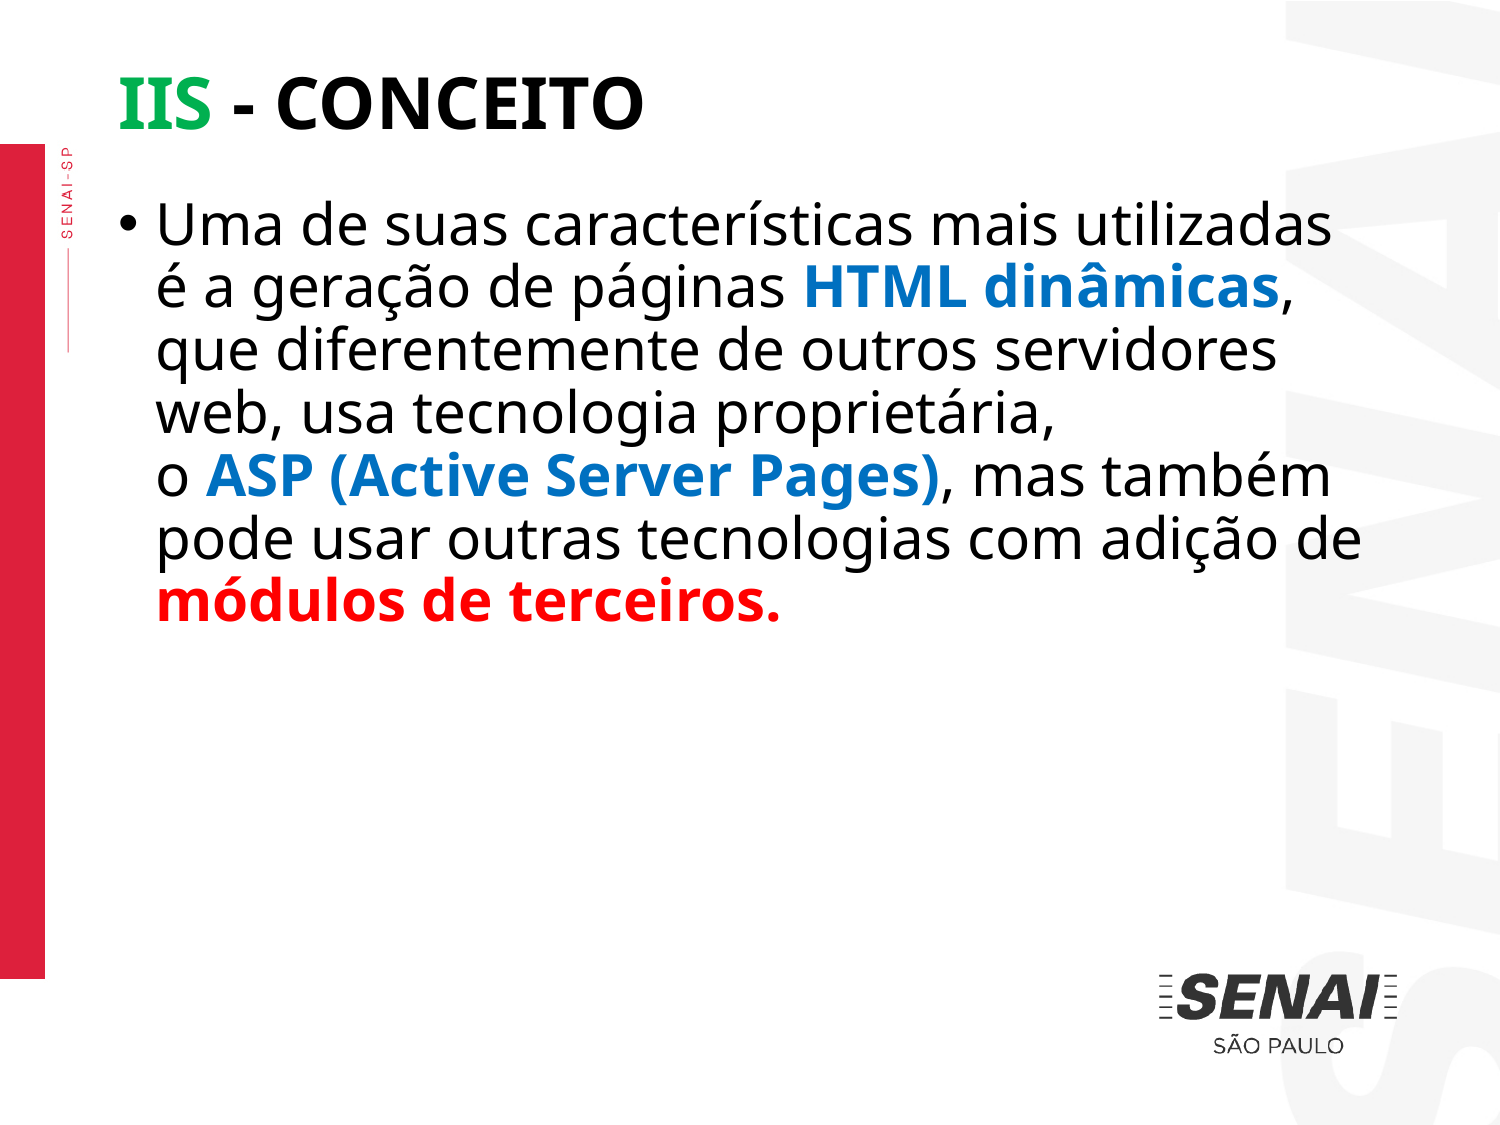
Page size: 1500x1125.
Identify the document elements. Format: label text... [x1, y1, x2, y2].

list Uma de suas características mais utilizadas é a geração de páginas HTML dinâmicas, que diferentemente de outros servidores web, usa tecnologia proprietária, o ASP (Active Server Pages), mas também pode usar outras tecnologias com adição de módulos de terceiros. [103, 187, 1397, 1014]
list IIS - CONCEITO [103, 59, 1286, 153]
picture [0, 0, 1500, 1125]
